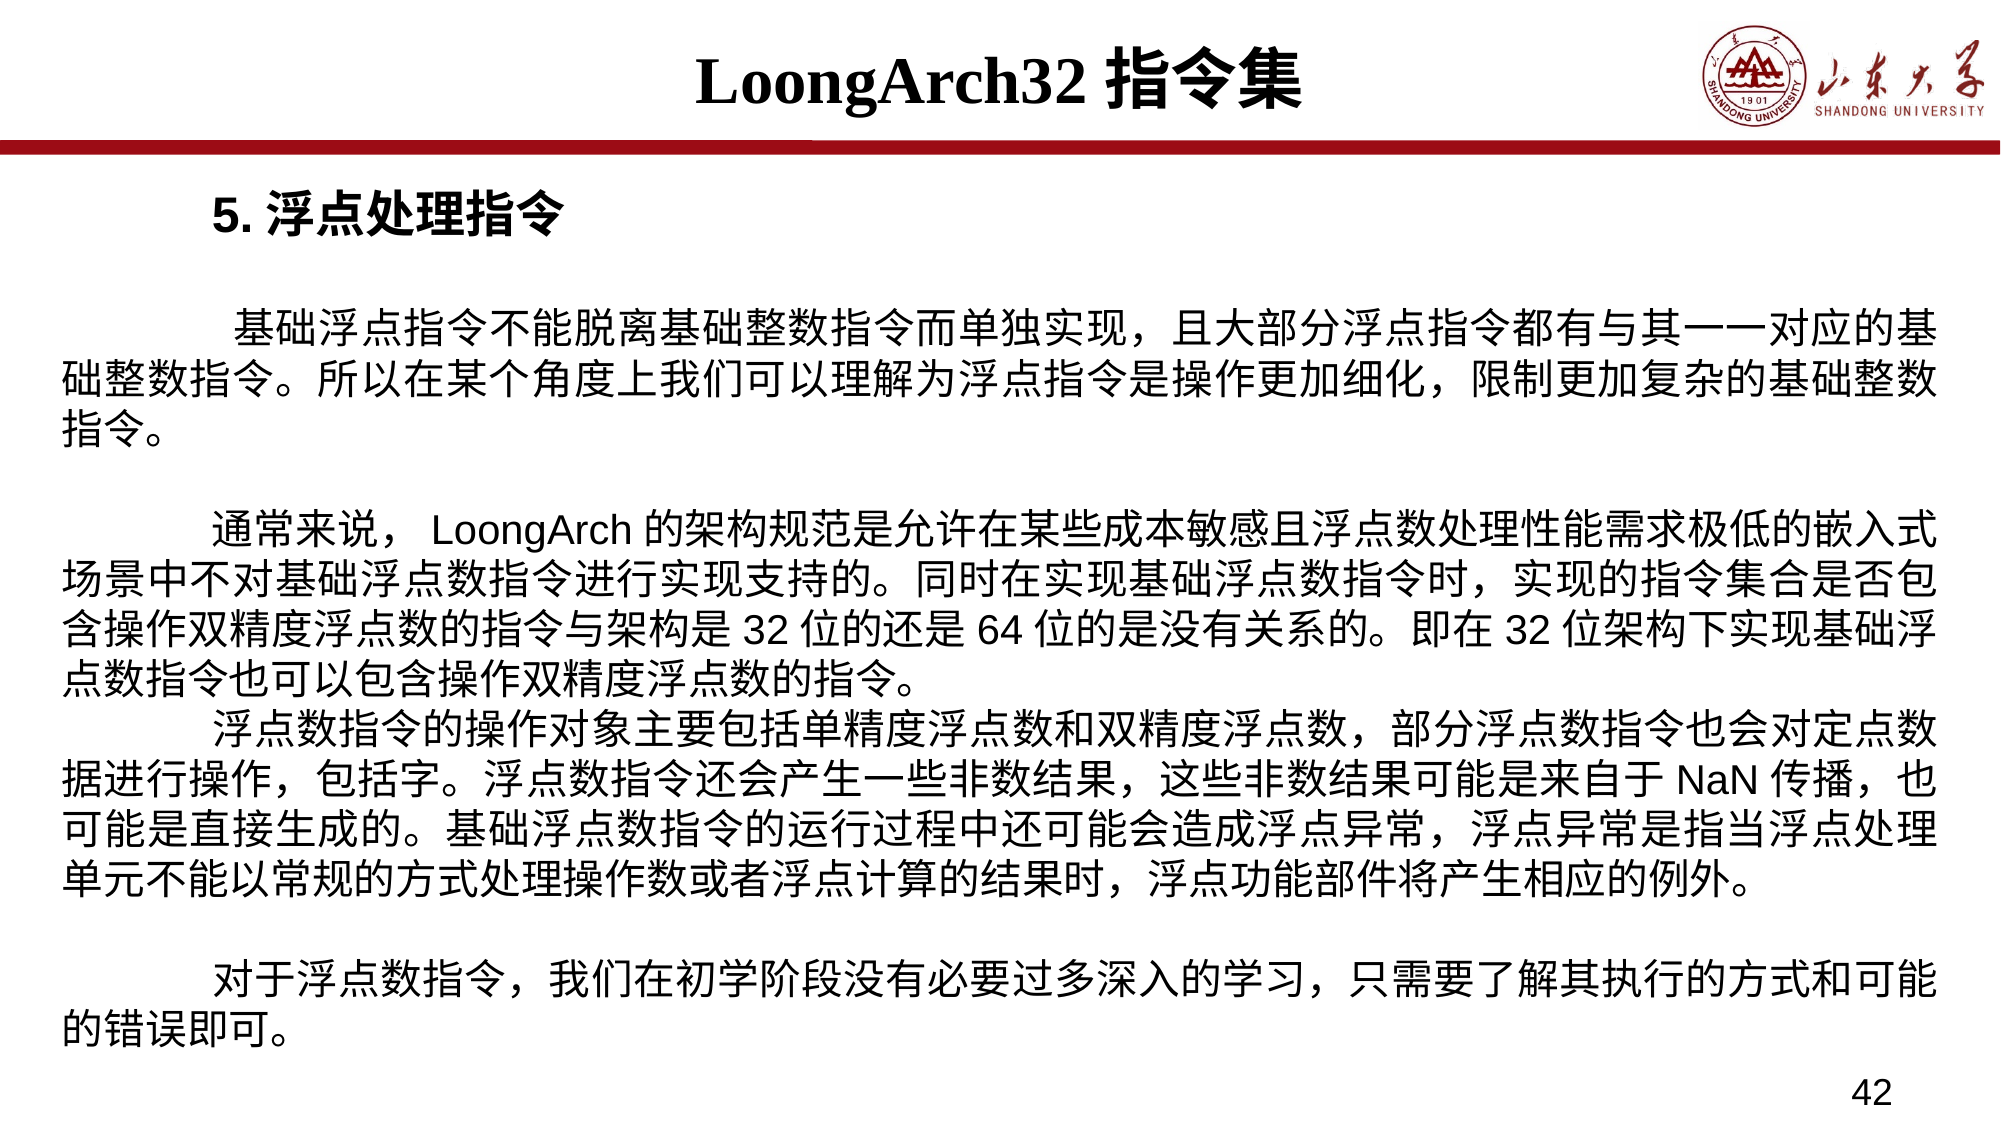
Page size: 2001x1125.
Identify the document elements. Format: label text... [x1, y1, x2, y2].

picture [1698, 21, 1810, 39]
slide_number 42 [1836, 1060, 2000, 1125]
title LoongArch32指令集 [0, 39, 2000, 152]
text_box 5.浮点处理指令 基础浮点指令不能脱离基础整数指令而单独实现，且大部分浮点指令都有与其一一对应的基础整数指令。所以在某个角度上我们可以理解为浮点指令是操作更加细化，限制更加复杂的基础整数指令。 通常来说，LoongArch的架构规范是允许在某些成本敏感且浮点数处理性能需求极低的嵌入式场景中不对基础浮点数指令进行实现支持的。同时在实现基础浮点数指令时，实现的指令集合是否包含操作双精度浮点数的指令与架构是32位的还是64位的是没有关系的。即在32位架构下实现基础浮点数指令也可以包含操作双精度浮点数的指令。 浮点数指令的操作对象主要包括单精度浮点数和双精度浮点数，部分浮点数指令也会对定点数据进行操作，包括字。浮点数指令还会产生一些非数结果，这些非数结果可能是来自于NaN传播，也可能是直接生成的。基础浮点数指令的运行过程中还可能会造成浮点异常，浮点异常是指当浮点处理单元不能以常规的方式处理操作数或者浮点计算的结果时，浮点功能部件将产生相应的例外。 对于浮点数指令，我们在初学阶段没有必要过多深入的学习，只需要了解其执行的方式和可能的错误即可。 [47, 174, 1953, 1060]
